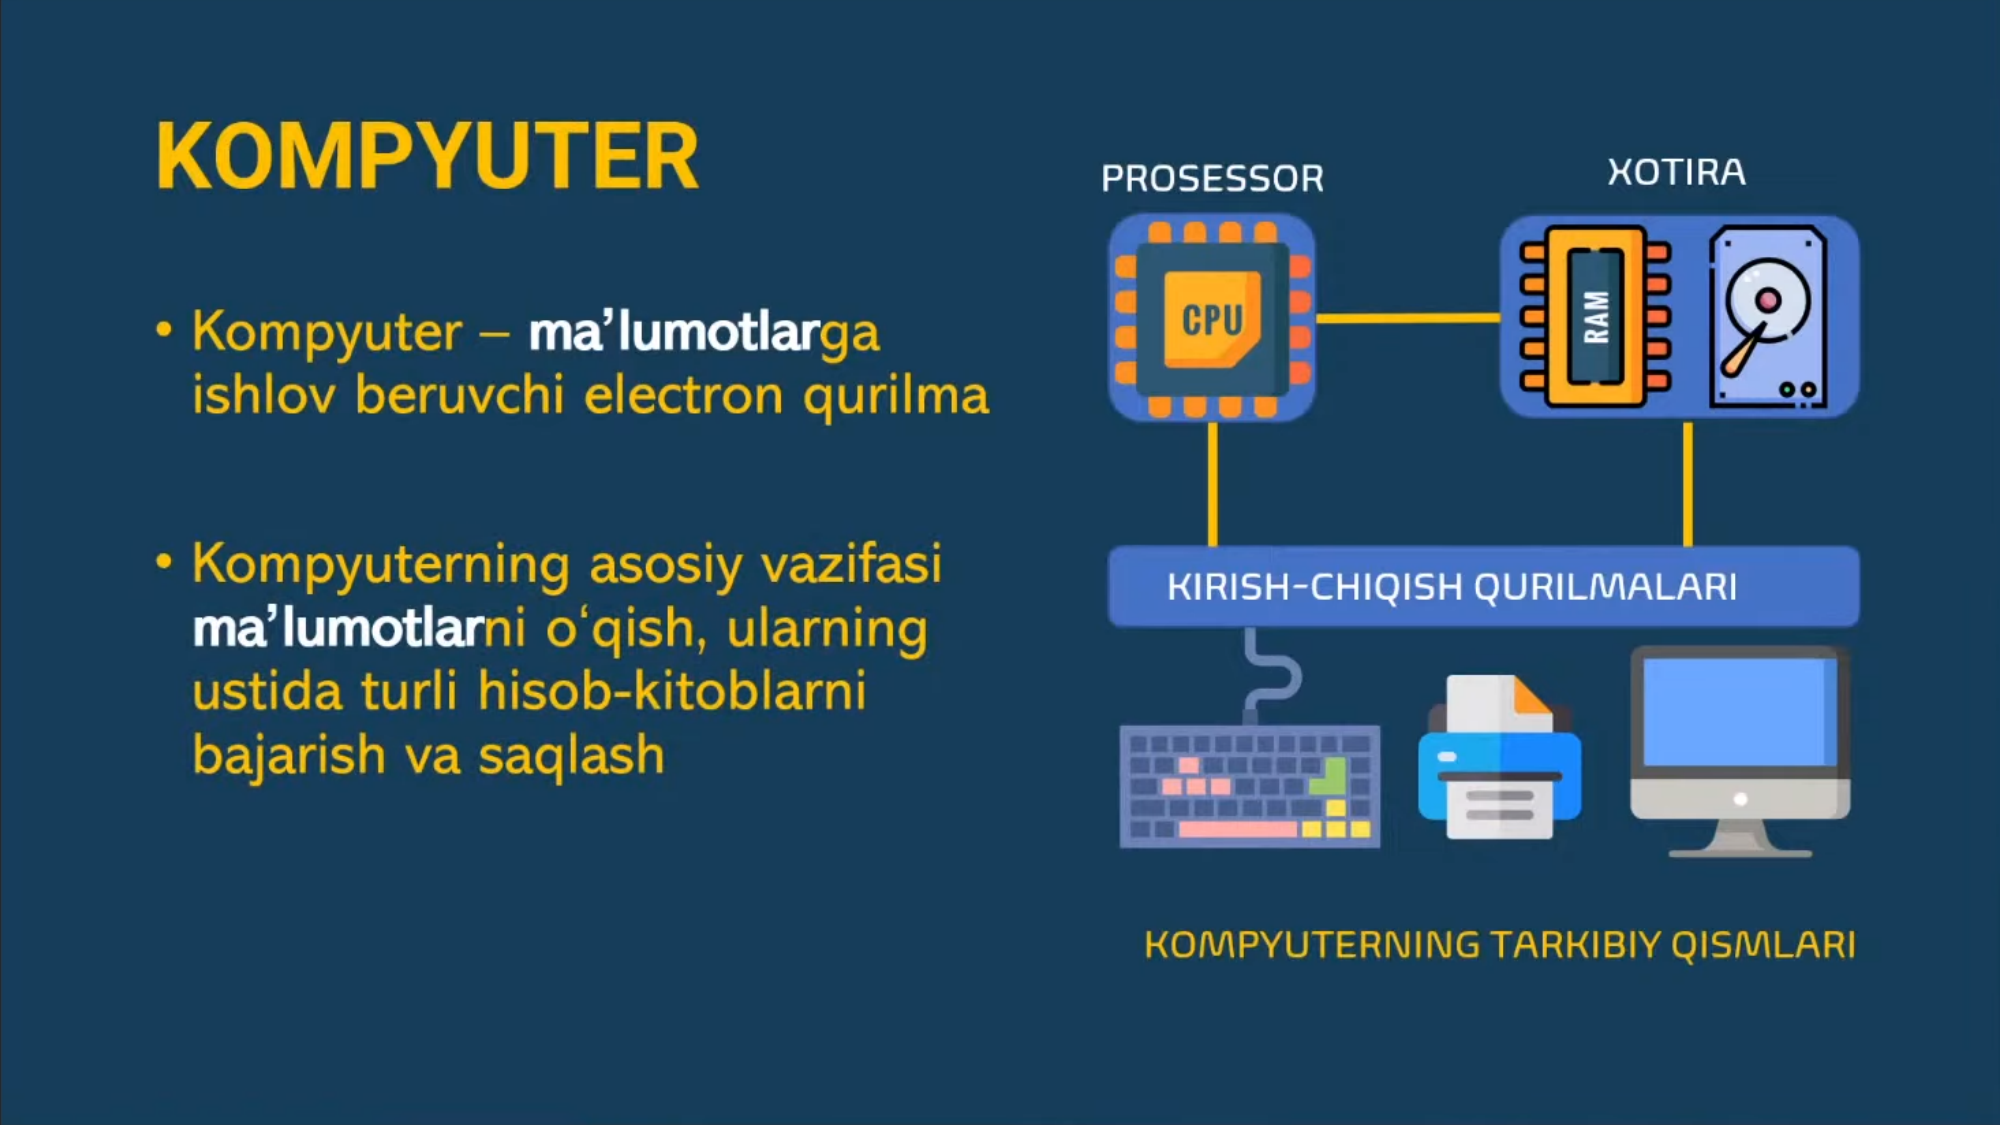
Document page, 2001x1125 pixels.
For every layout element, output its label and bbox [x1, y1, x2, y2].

list [0, 0, 2000, 1125]
